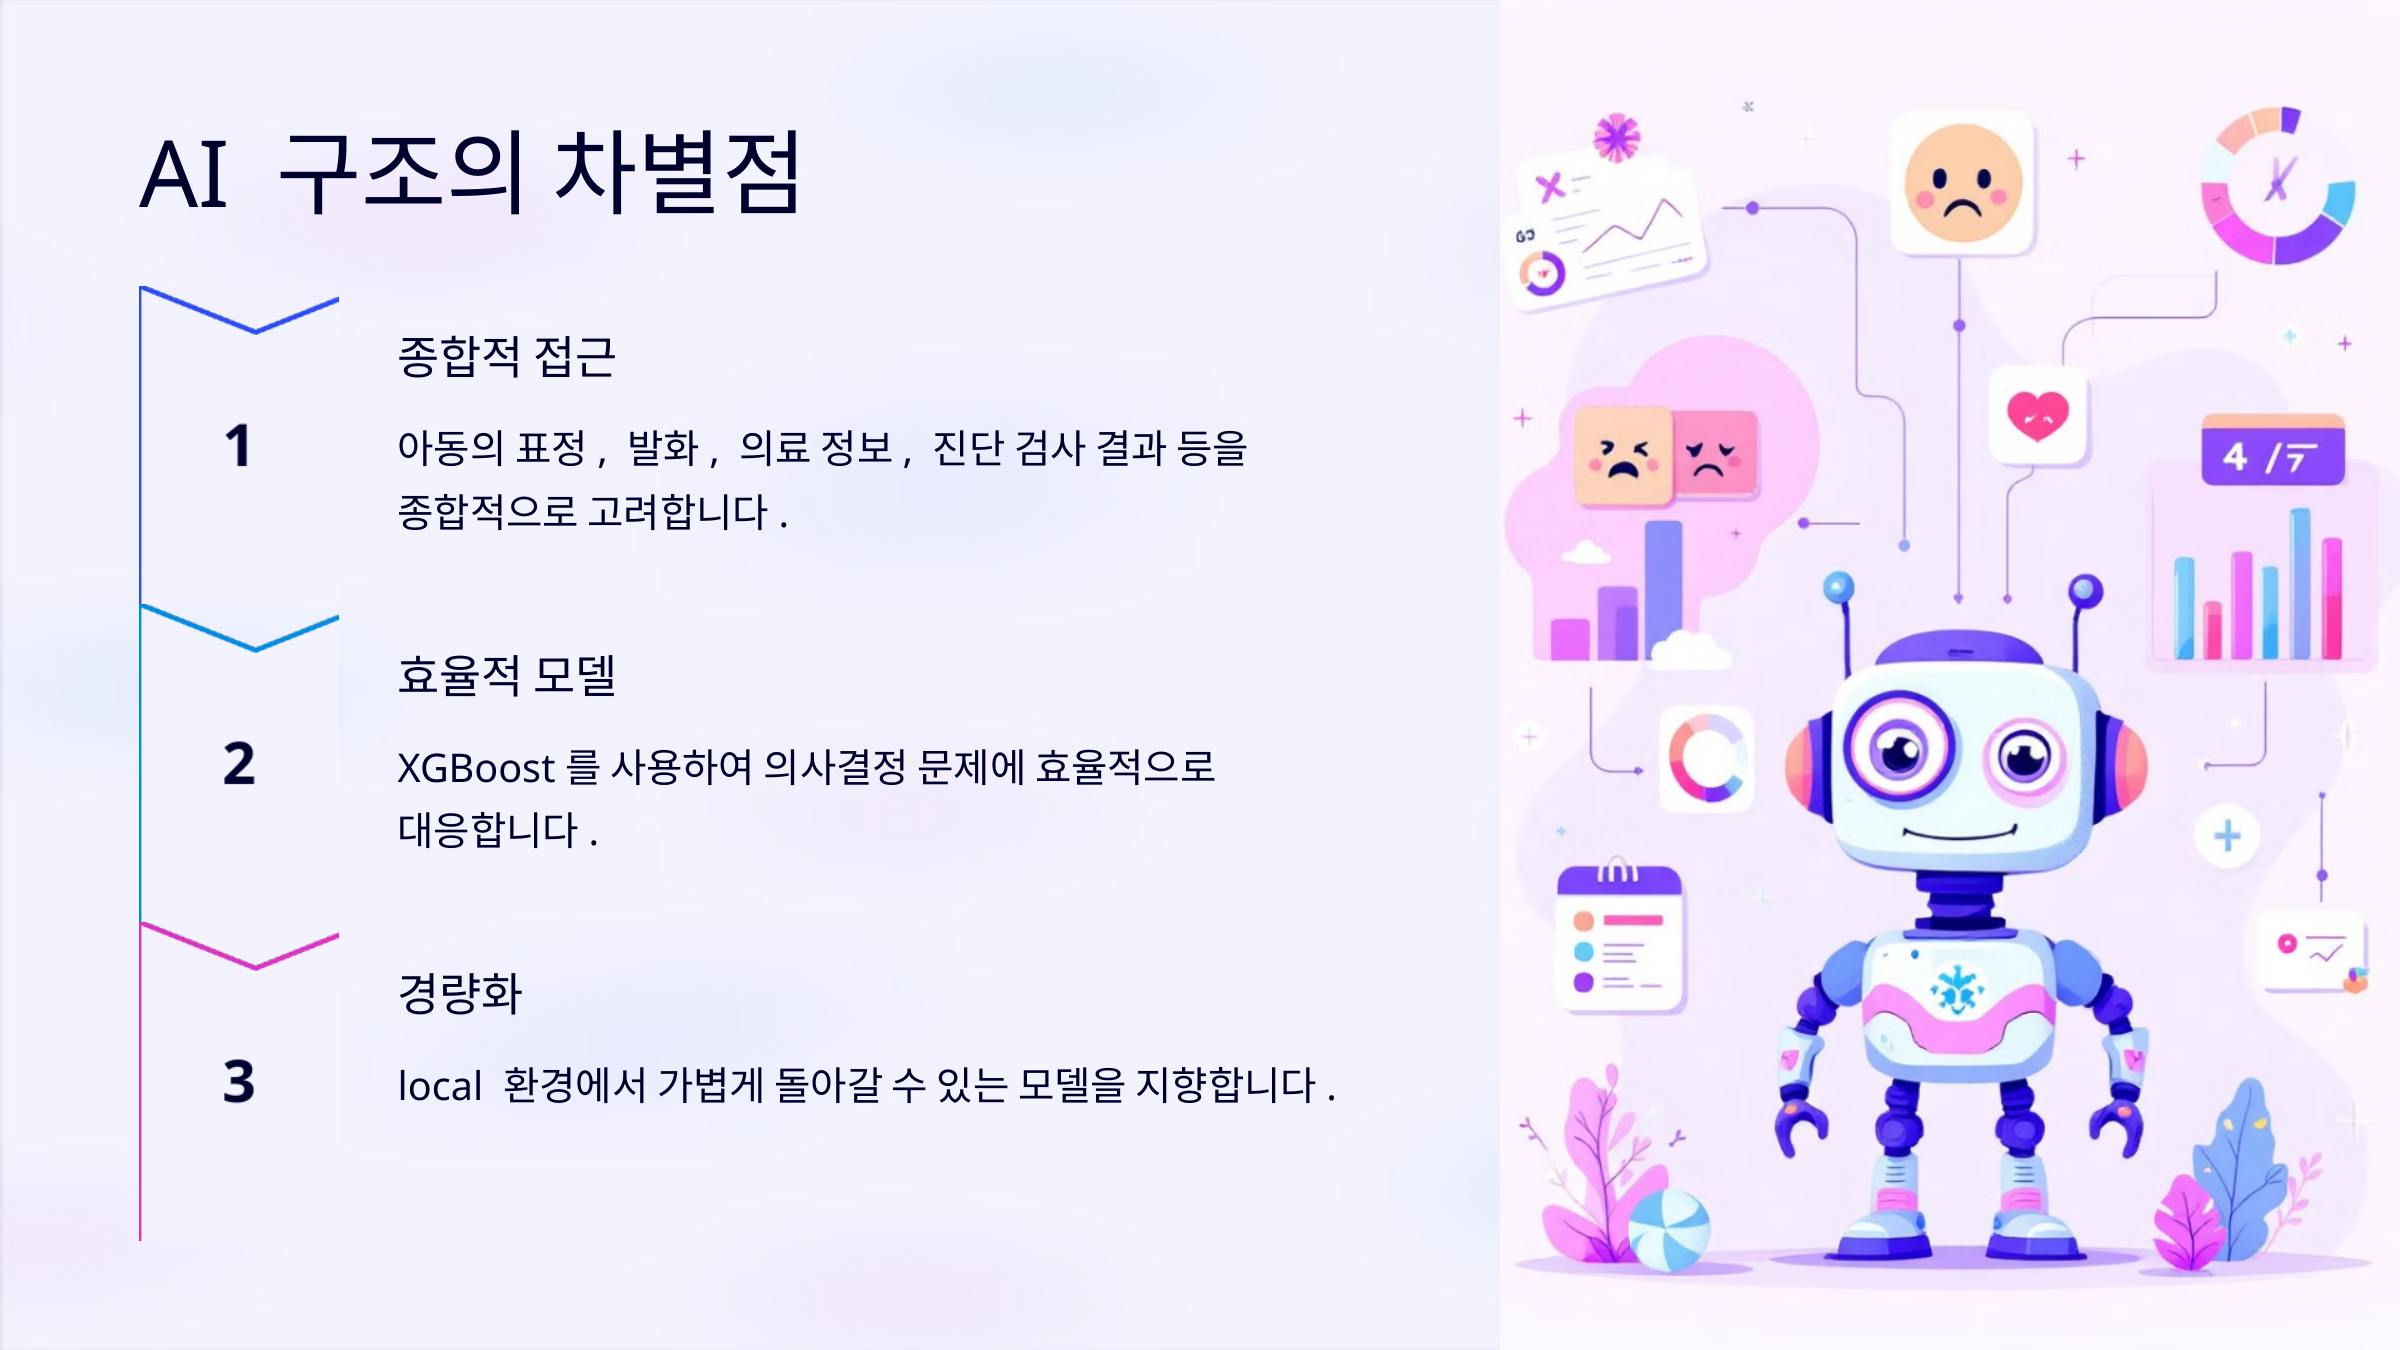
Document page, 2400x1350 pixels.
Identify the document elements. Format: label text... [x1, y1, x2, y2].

text_box 아동의 표정, 발화, 의료 정보, 진단 검사 결과 등을 종합적으로 고려합니다. [397, 408, 1361, 536]
text_box local 환경에서 가볍게 돌아갈 수 있는 모델을 지향합니다. [397, 1044, 1361, 1109]
text_box 종합적 접근 [397, 325, 866, 385]
picture [139, 285, 339, 1241]
text_box 효율적 모델 [397, 644, 866, 703]
text_box AI 구조의 차별점 [139, 109, 1076, 227]
text_box 경량화 [397, 962, 866, 1021]
picture [1499, 0, 2400, 1350]
text_box XGBoost를 사용하여 의사결정 문제에 효율적으로 대응합니다. [397, 726, 1361, 854]
